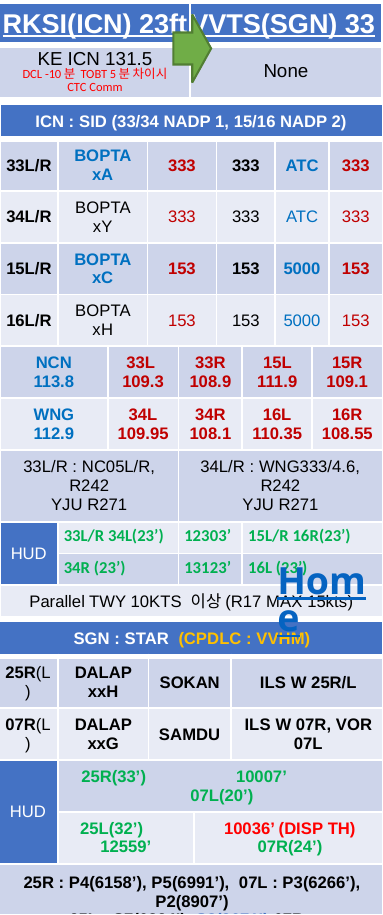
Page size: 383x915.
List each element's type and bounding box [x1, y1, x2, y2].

table_cell [148, 142, 216, 190]
table_cell [0, 709, 57, 759]
table_cell [313, 399, 382, 449]
table_cell [179, 554, 241, 584]
table_cell [276, 295, 328, 345]
table_cell [217, 295, 274, 345]
table_cell [0, 865, 382, 914]
table_cell [232, 709, 382, 759]
table_cell [195, 813, 382, 863]
table_cell [330, 142, 382, 190]
table_cell [1, 142, 57, 190]
text_box [173, 14, 212, 83]
table_cell [179, 399, 241, 449]
table_cell [148, 244, 216, 294]
table_cell [59, 295, 147, 345]
table_cell [191, 48, 381, 97]
table_cell [217, 142, 274, 190]
table_cell [149, 659, 230, 707]
table_cell [1, 295, 57, 345]
table_cell [59, 761, 382, 811]
text_box [277, 556, 382, 608]
table_cell [1, 347, 107, 397]
table_cell [243, 554, 382, 584]
table_cell [109, 399, 178, 449]
table_cell [59, 244, 147, 294]
table_cell [179, 523, 241, 553]
table_cell [243, 399, 311, 449]
table_cell [1, 451, 178, 521]
table_cell [1, 523, 57, 584]
table_cell [59, 192, 147, 242]
table_cell [1, 399, 107, 449]
table_cell [330, 192, 382, 242]
table_cell [1, 586, 382, 616]
table_header [0, 622, 382, 654]
table_cell [59, 142, 147, 190]
table_cell [243, 347, 311, 397]
table_cell [0, 48, 189, 97]
table_cell [1, 192, 57, 242]
table_cell [149, 709, 230, 759]
table_cell [179, 347, 241, 397]
table_cell [109, 347, 178, 397]
table_cell [148, 192, 216, 242]
table_cell [59, 659, 148, 707]
table_cell [59, 554, 178, 584]
table_cell [148, 295, 216, 345]
table_cell [330, 244, 382, 294]
table_cell [217, 192, 274, 242]
table_cell [59, 709, 148, 759]
table_cell [59, 813, 193, 863]
table_cell [276, 142, 328, 190]
table_header [191, 4, 381, 42]
table_cell [217, 244, 274, 294]
table_cell [243, 523, 382, 553]
table_cell [0, 659, 57, 707]
table_cell [330, 295, 382, 345]
table_cell [179, 451, 382, 521]
table_cell [232, 659, 382, 707]
table_cell [0, 761, 57, 863]
table_header [0, 4, 189, 42]
table_cell [1, 244, 57, 294]
table_cell [276, 244, 328, 294]
table_header [1, 105, 382, 136]
table_cell [313, 347, 382, 397]
table_cell [276, 192, 328, 242]
table_cell [59, 523, 178, 553]
